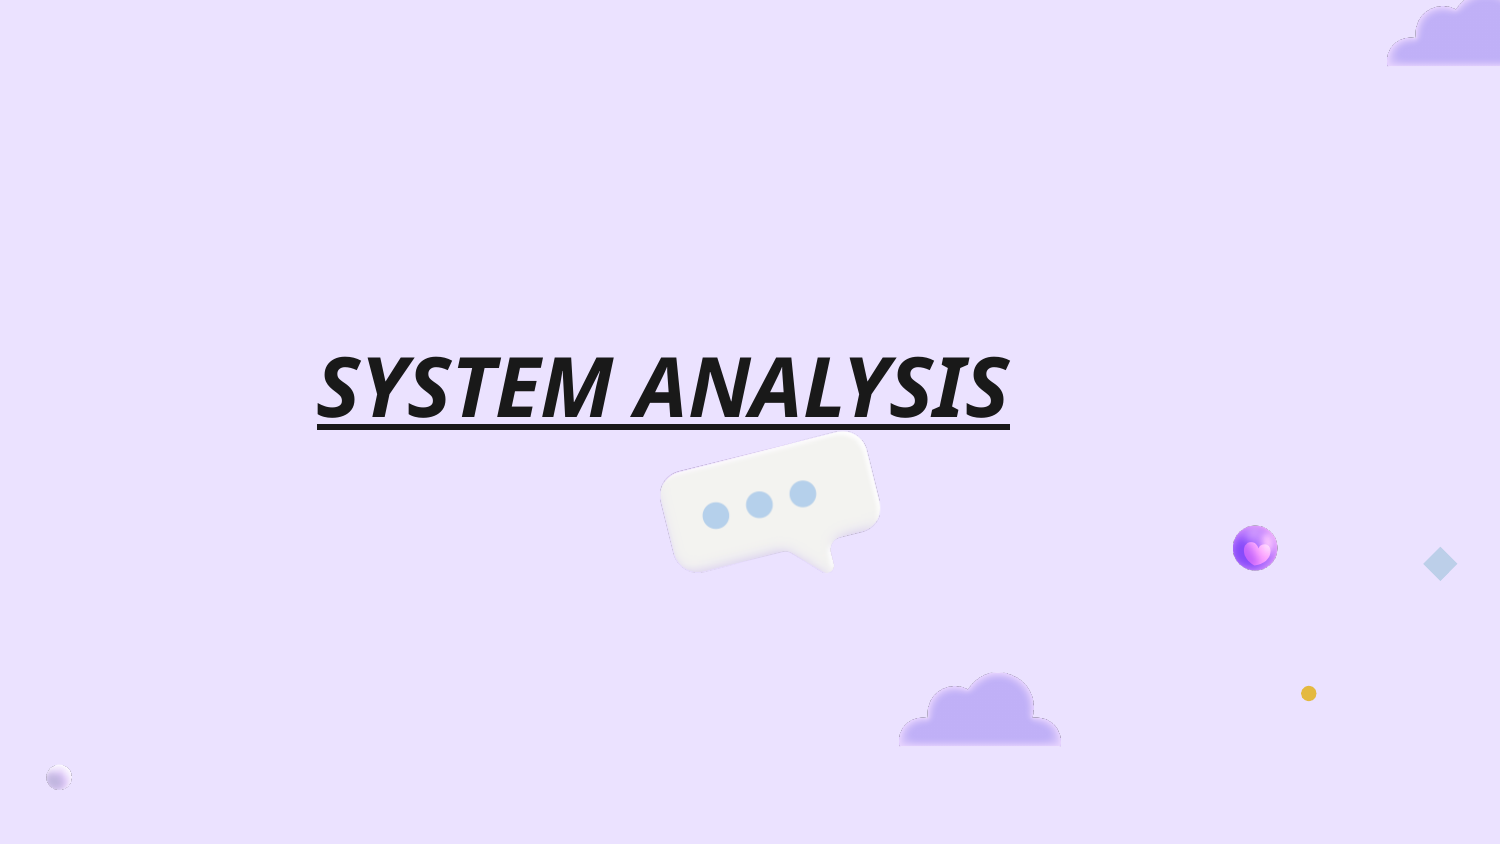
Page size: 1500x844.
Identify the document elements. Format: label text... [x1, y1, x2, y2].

picture [651, 421, 889, 583]
text_box [1301, 685, 1317, 702]
picture [1376, 0, 1500, 75]
picture [1226, 513, 1288, 581]
picture [28, 744, 89, 812]
subtitle SYSTEM ANALYSIS [301, 319, 1428, 443]
picture [888, 664, 1072, 756]
